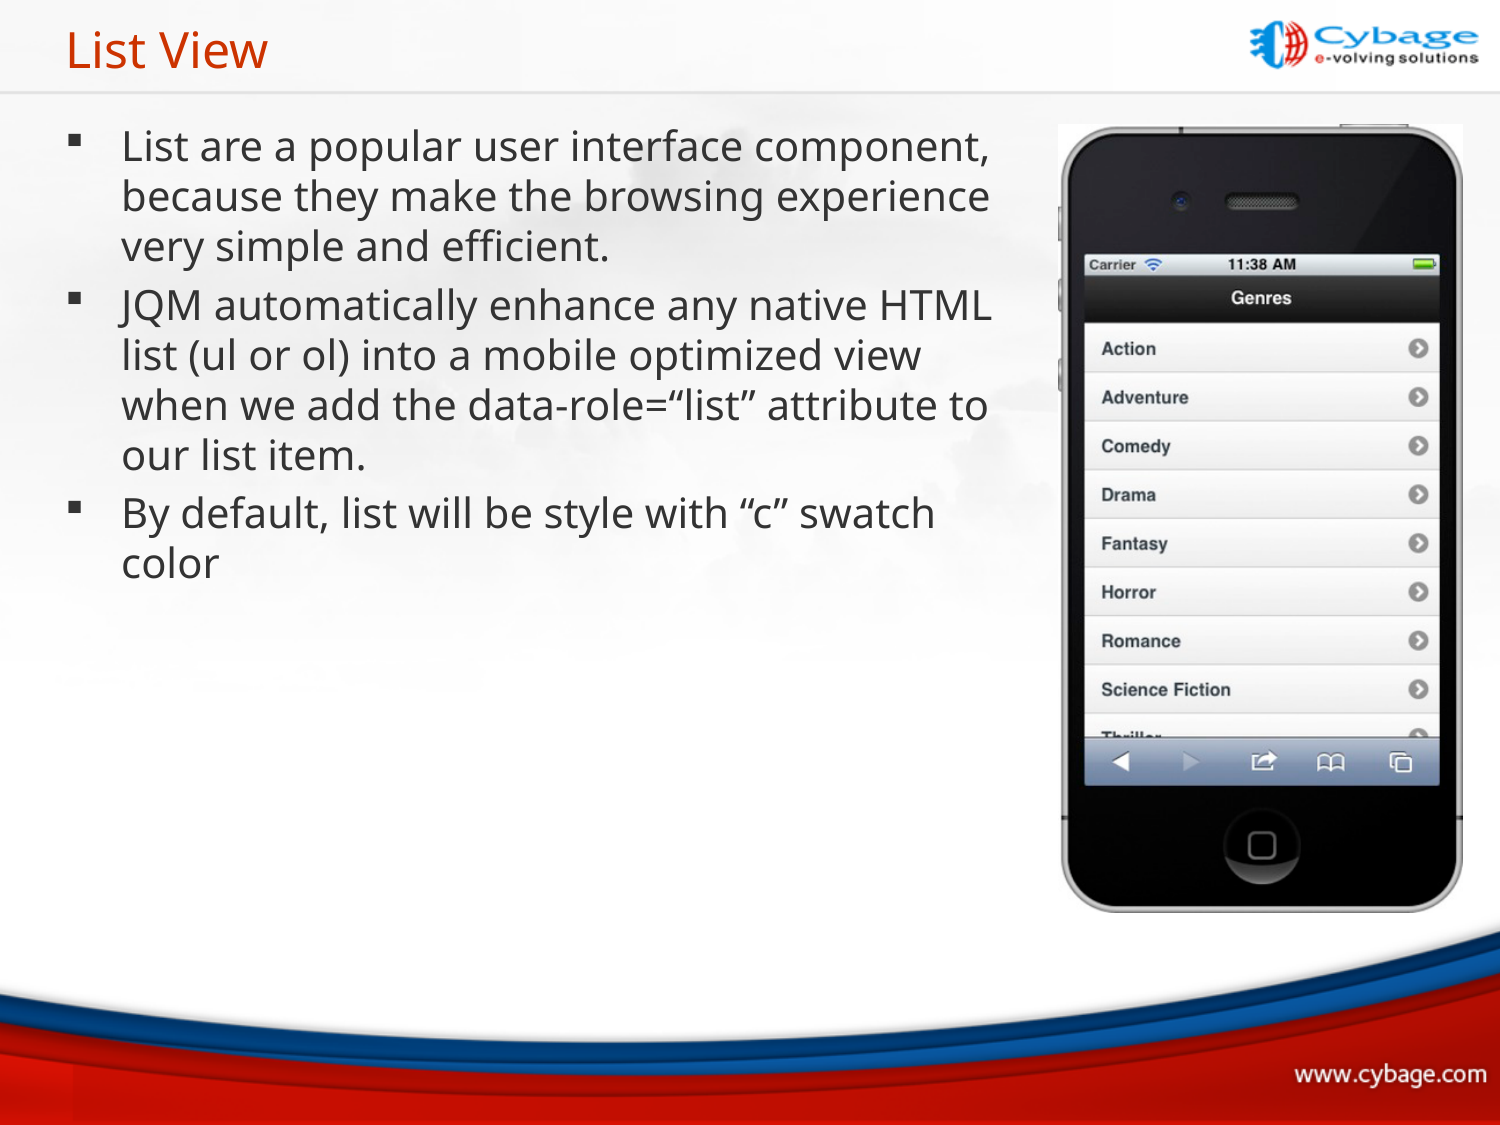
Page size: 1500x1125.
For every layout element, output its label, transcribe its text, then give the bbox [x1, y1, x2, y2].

title List View [50, 21, 1213, 75]
list List are a popular user interface component, because they make the browsing experience very simple and efficient. JQM automatically enhance any native HTML list (ul or ol) into a mobile optimized view when we add the data-role=“list” attribute to our list item. By default, list will be style with “c” swatch color [50, 112, 1025, 963]
picture [0, 0, 1500, 1125]
